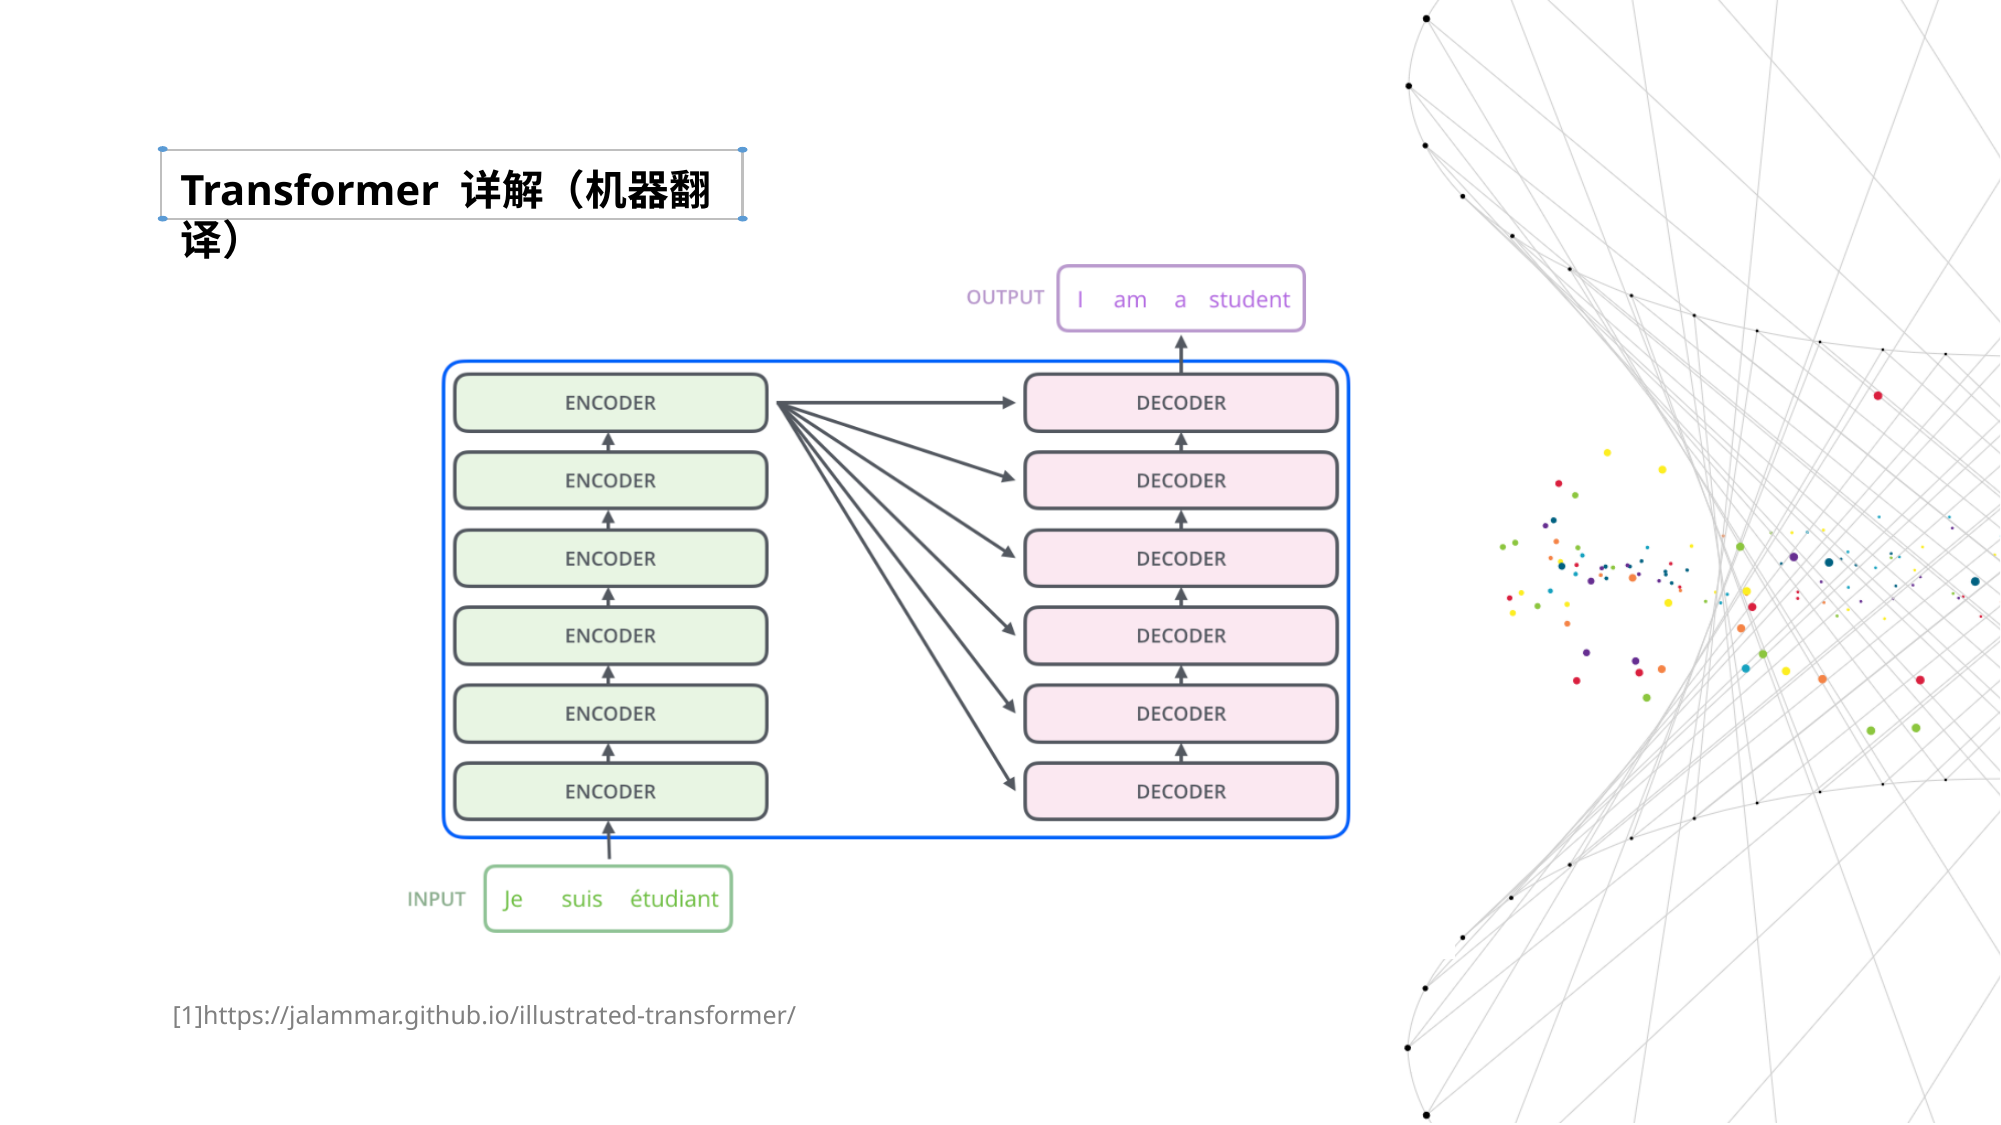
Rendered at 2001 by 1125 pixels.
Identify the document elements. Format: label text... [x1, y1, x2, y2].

text_box [1]https://jalammar.github.io/illustrated-transformer/ [157, 983, 1894, 1037]
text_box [157, 146, 748, 222]
text_box Transformer 详解（机器翻译） [165, 156, 765, 271]
picture [370, 0, 2001, 1123]
